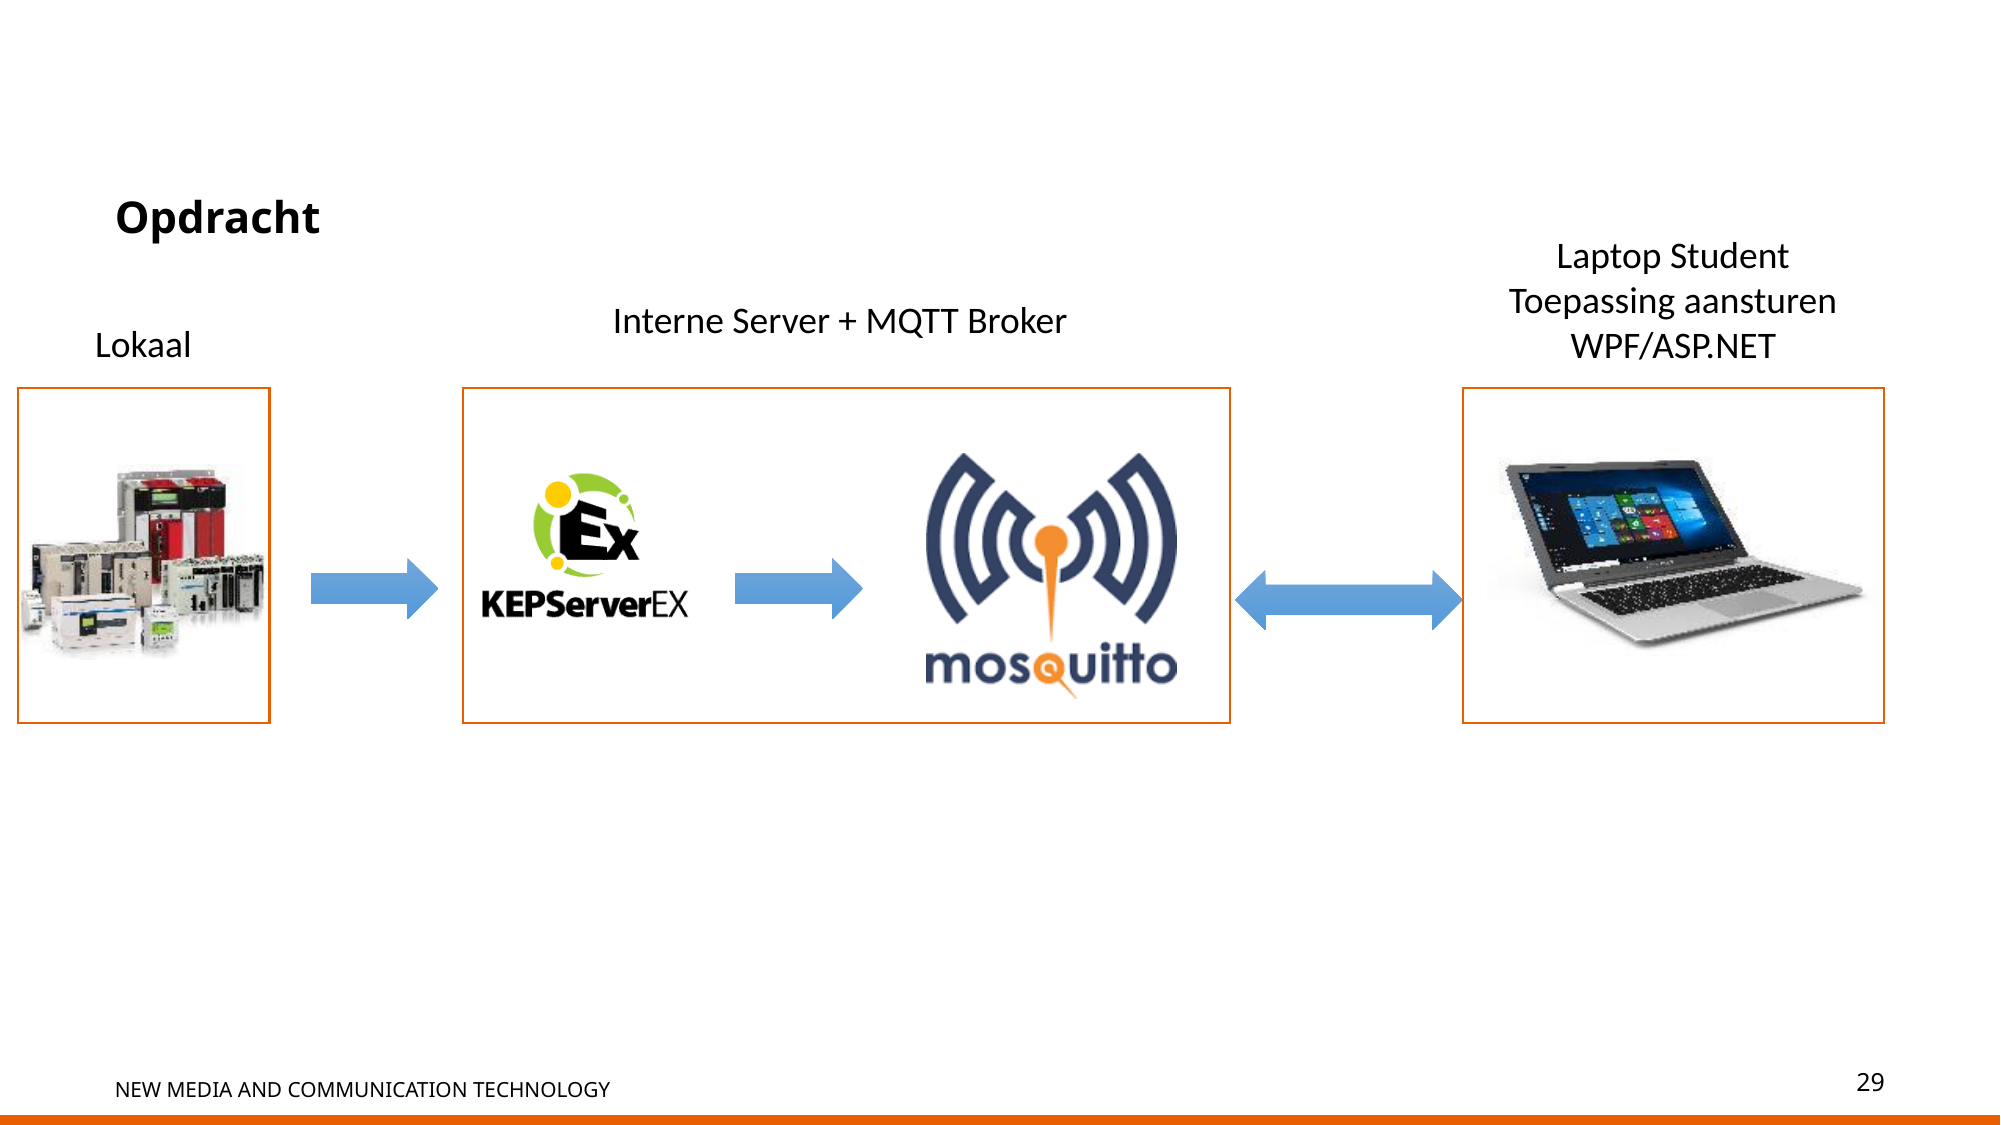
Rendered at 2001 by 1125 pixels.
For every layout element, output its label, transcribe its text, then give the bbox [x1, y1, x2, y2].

text_box [1462, 387, 1885, 724]
slide_number 29 [1528, 1068, 1900, 1108]
text_box [462, 387, 1231, 724]
text_box Lokaal [80, 312, 207, 373]
text_box Interne Server + MQTT Broker [598, 288, 1084, 349]
text_box [310, 556, 439, 621]
picture [926, 453, 1177, 699]
picture [478, 469, 695, 623]
text_box [17, 387, 271, 724]
picture [17, 464, 270, 660]
text_box [1234, 568, 1464, 632]
title Opdracht [99, 25, 1900, 250]
text_box Laptop Student Toepassing aansturen WPF/ASP.NET [1494, 223, 1853, 374]
picture [1487, 445, 1902, 670]
